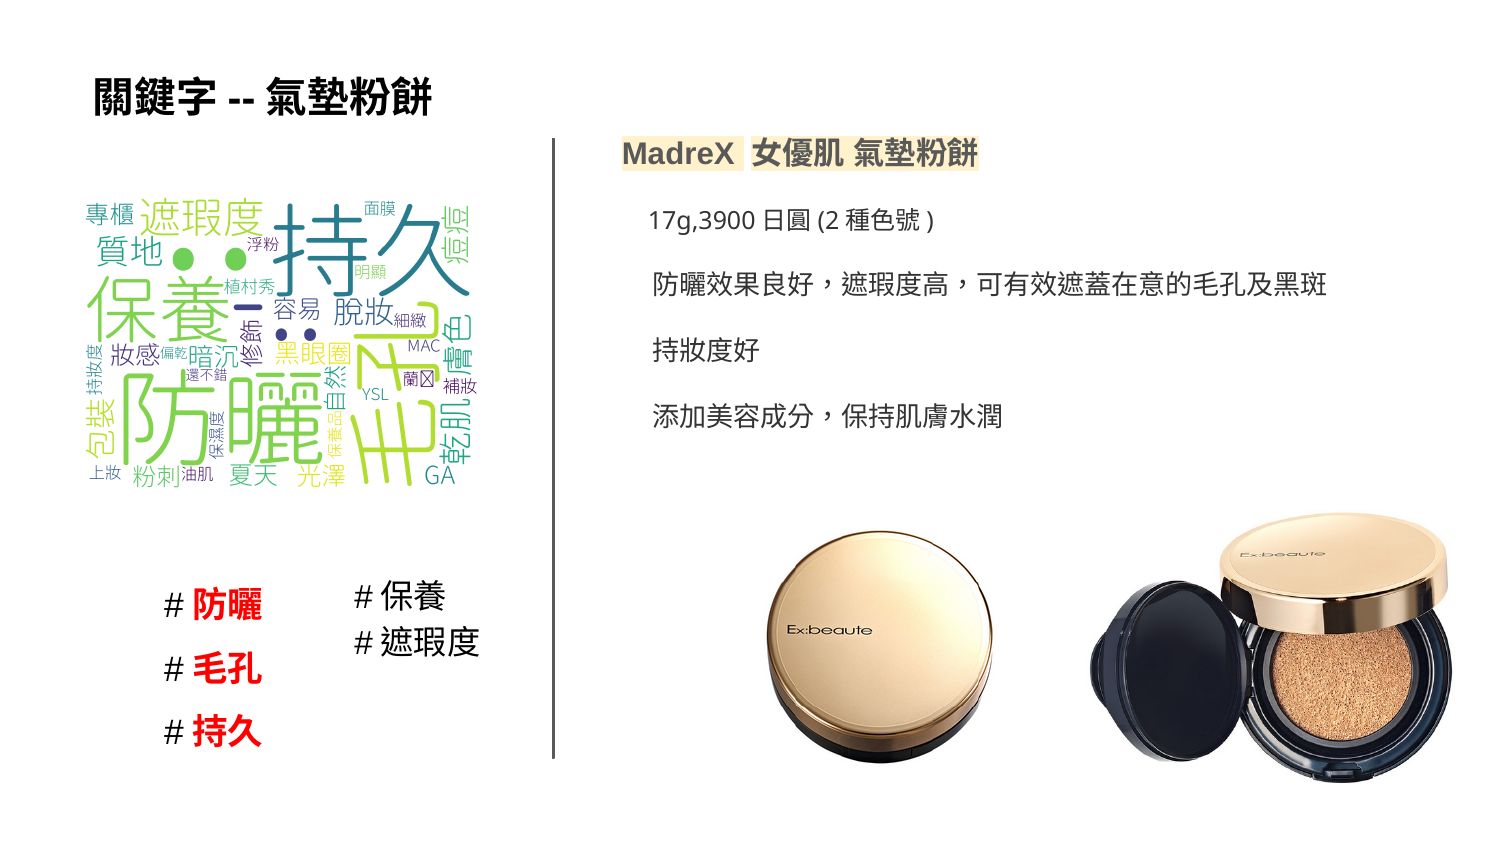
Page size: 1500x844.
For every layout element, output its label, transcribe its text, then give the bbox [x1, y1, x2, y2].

text_box MadreX 女優肌 氣墊粉餅 17g,3900日圓(2種色號) 防曬效果良好，遮瑕度高，可有效遮蓋在意的毛孔及黑斑 持妝度好 添加美容成分，保持肌膚水潤 [606, 118, 1412, 623]
text_box 關鍵字--氣墊粉餅 [77, 55, 671, 136]
picture [749, 520, 1024, 769]
picture [84, 196, 481, 494]
picture [1077, 454, 1462, 810]
text_box #保養 #遮瑕度 [339, 554, 500, 712]
text_box #防曬 #毛孔 #持久 [149, 545, 318, 813]
